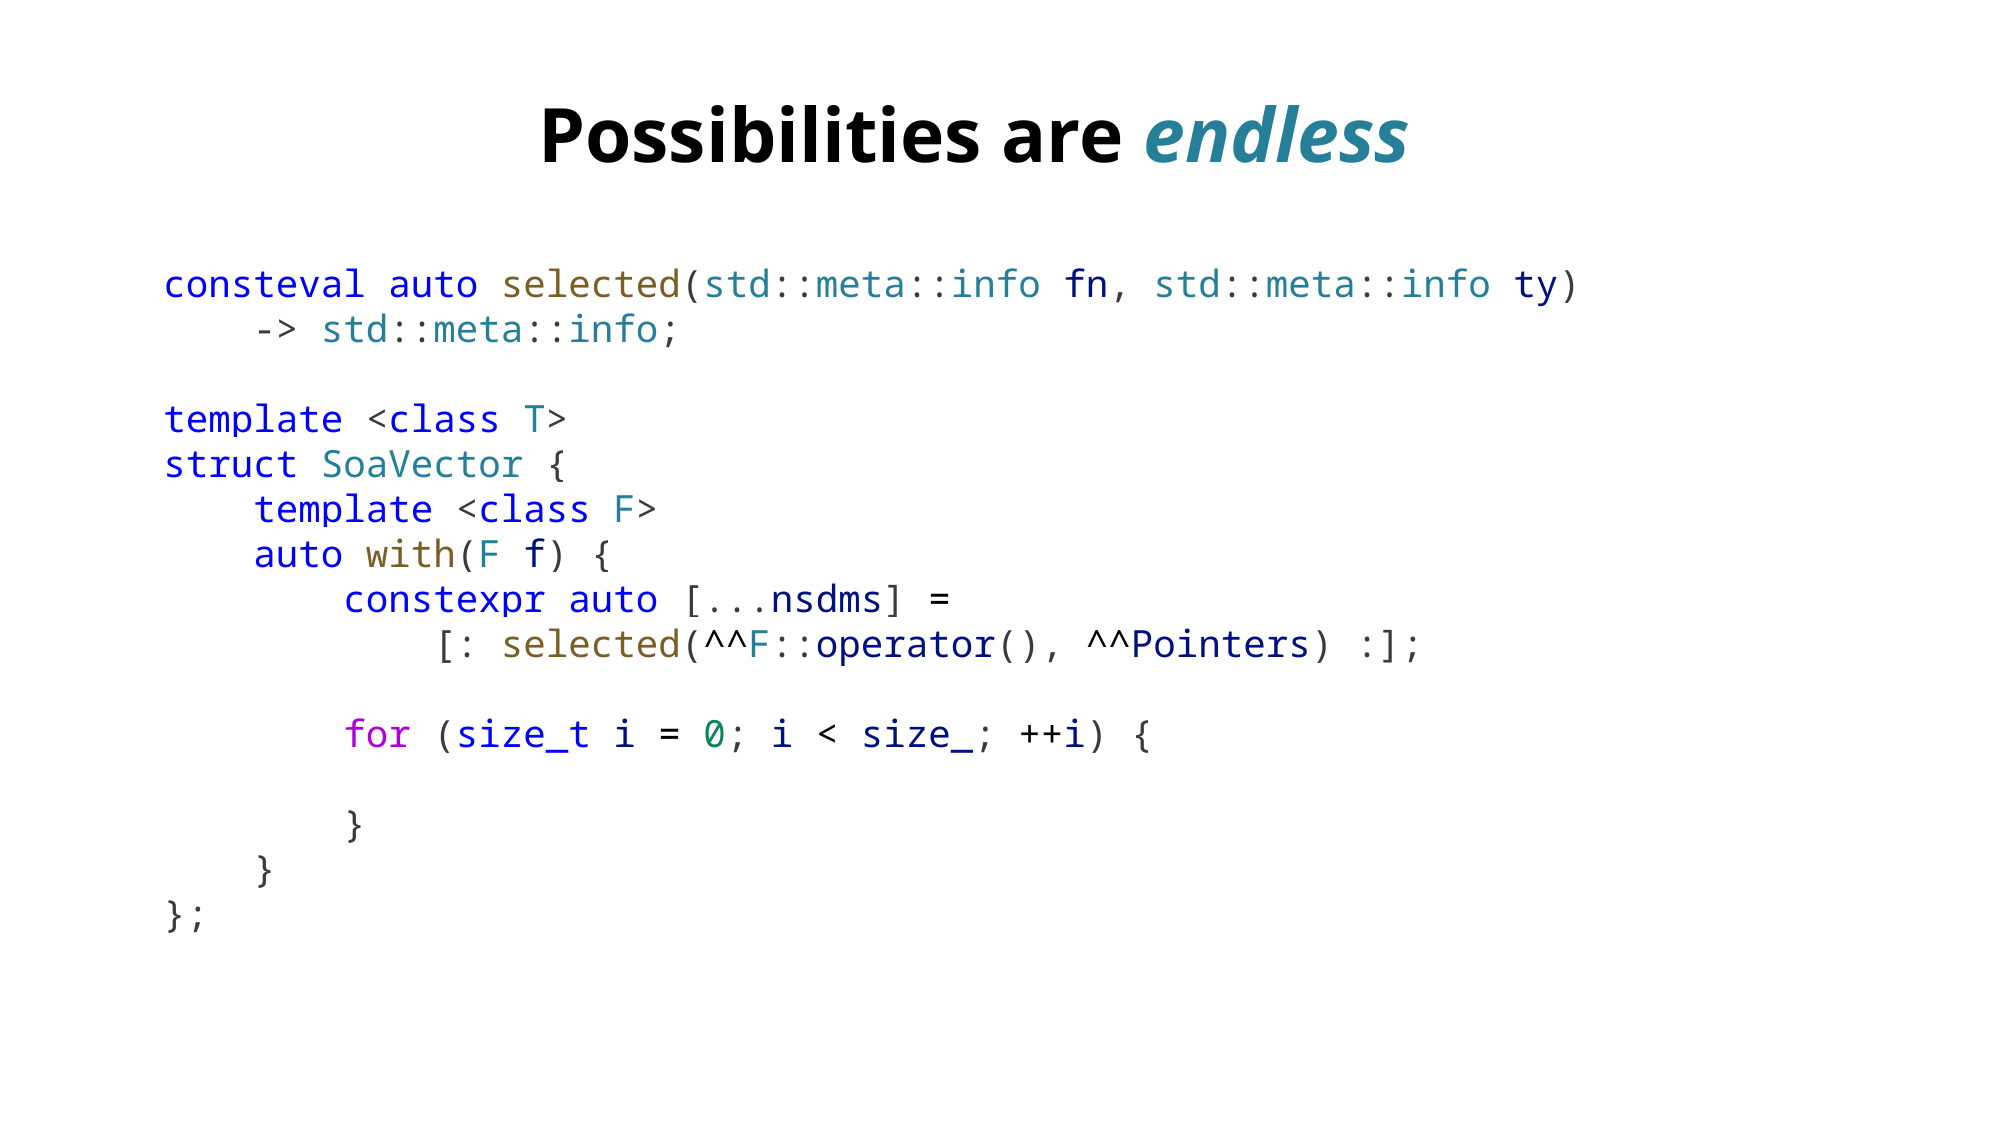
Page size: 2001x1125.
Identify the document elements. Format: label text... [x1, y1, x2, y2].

text_box consteval auto selected(std::meta::info fn, std::meta::info ty) -> std::meta::info; template <class T> struct SoaVector { template <class F> auto with(F f) { constexpr auto [...nsdms] = [: selected(^^F::operator(), ^^Pointers) :]; for (size_t i = 0; i < size_; ++i) { } } }; [148, 252, 1596, 943]
title Possibilities are endless [100, 90, 1849, 276]
